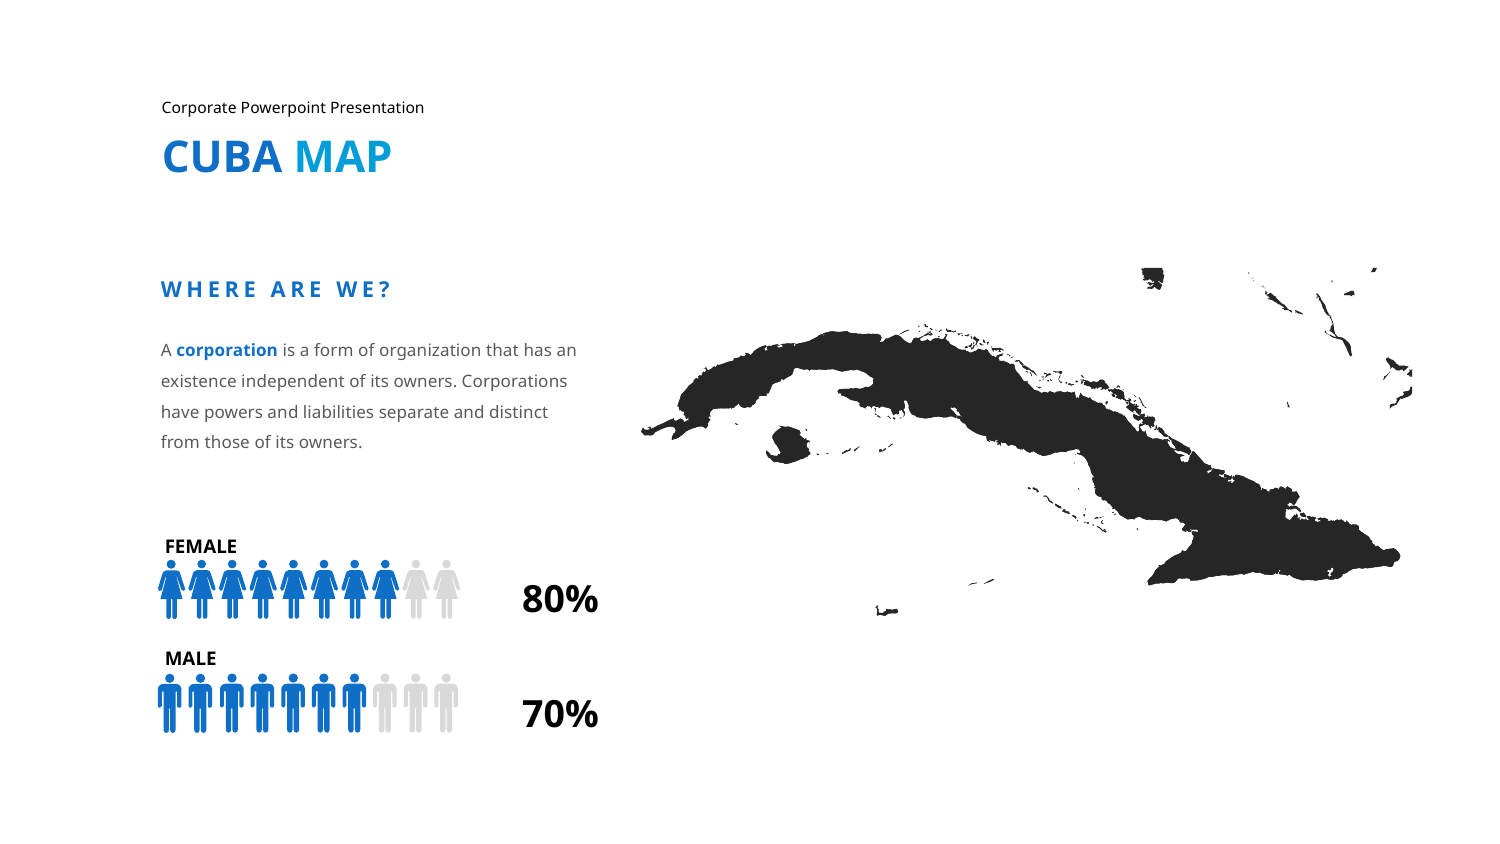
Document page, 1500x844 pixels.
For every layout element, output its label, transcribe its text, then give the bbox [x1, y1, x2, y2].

text_box Corporate Powerpoint Presentation [146, 90, 577, 125]
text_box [641, 267, 1413, 616]
text_box 80% [507, 544, 643, 628]
text_box A corporation is a form of organization that has an existence independent of its owners. Corporations have powers and liabilities separate and distinct from those of its owners. [146, 321, 601, 460]
text_box CUBA MAP [147, 121, 587, 189]
text_box WHERE ARE WE? [146, 267, 551, 309]
text_box MALE [150, 627, 307, 676]
text_box FEMALE [150, 516, 401, 565]
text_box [157, 673, 458, 733]
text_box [157, 559, 461, 620]
text_box 70% [507, 660, 643, 743]
